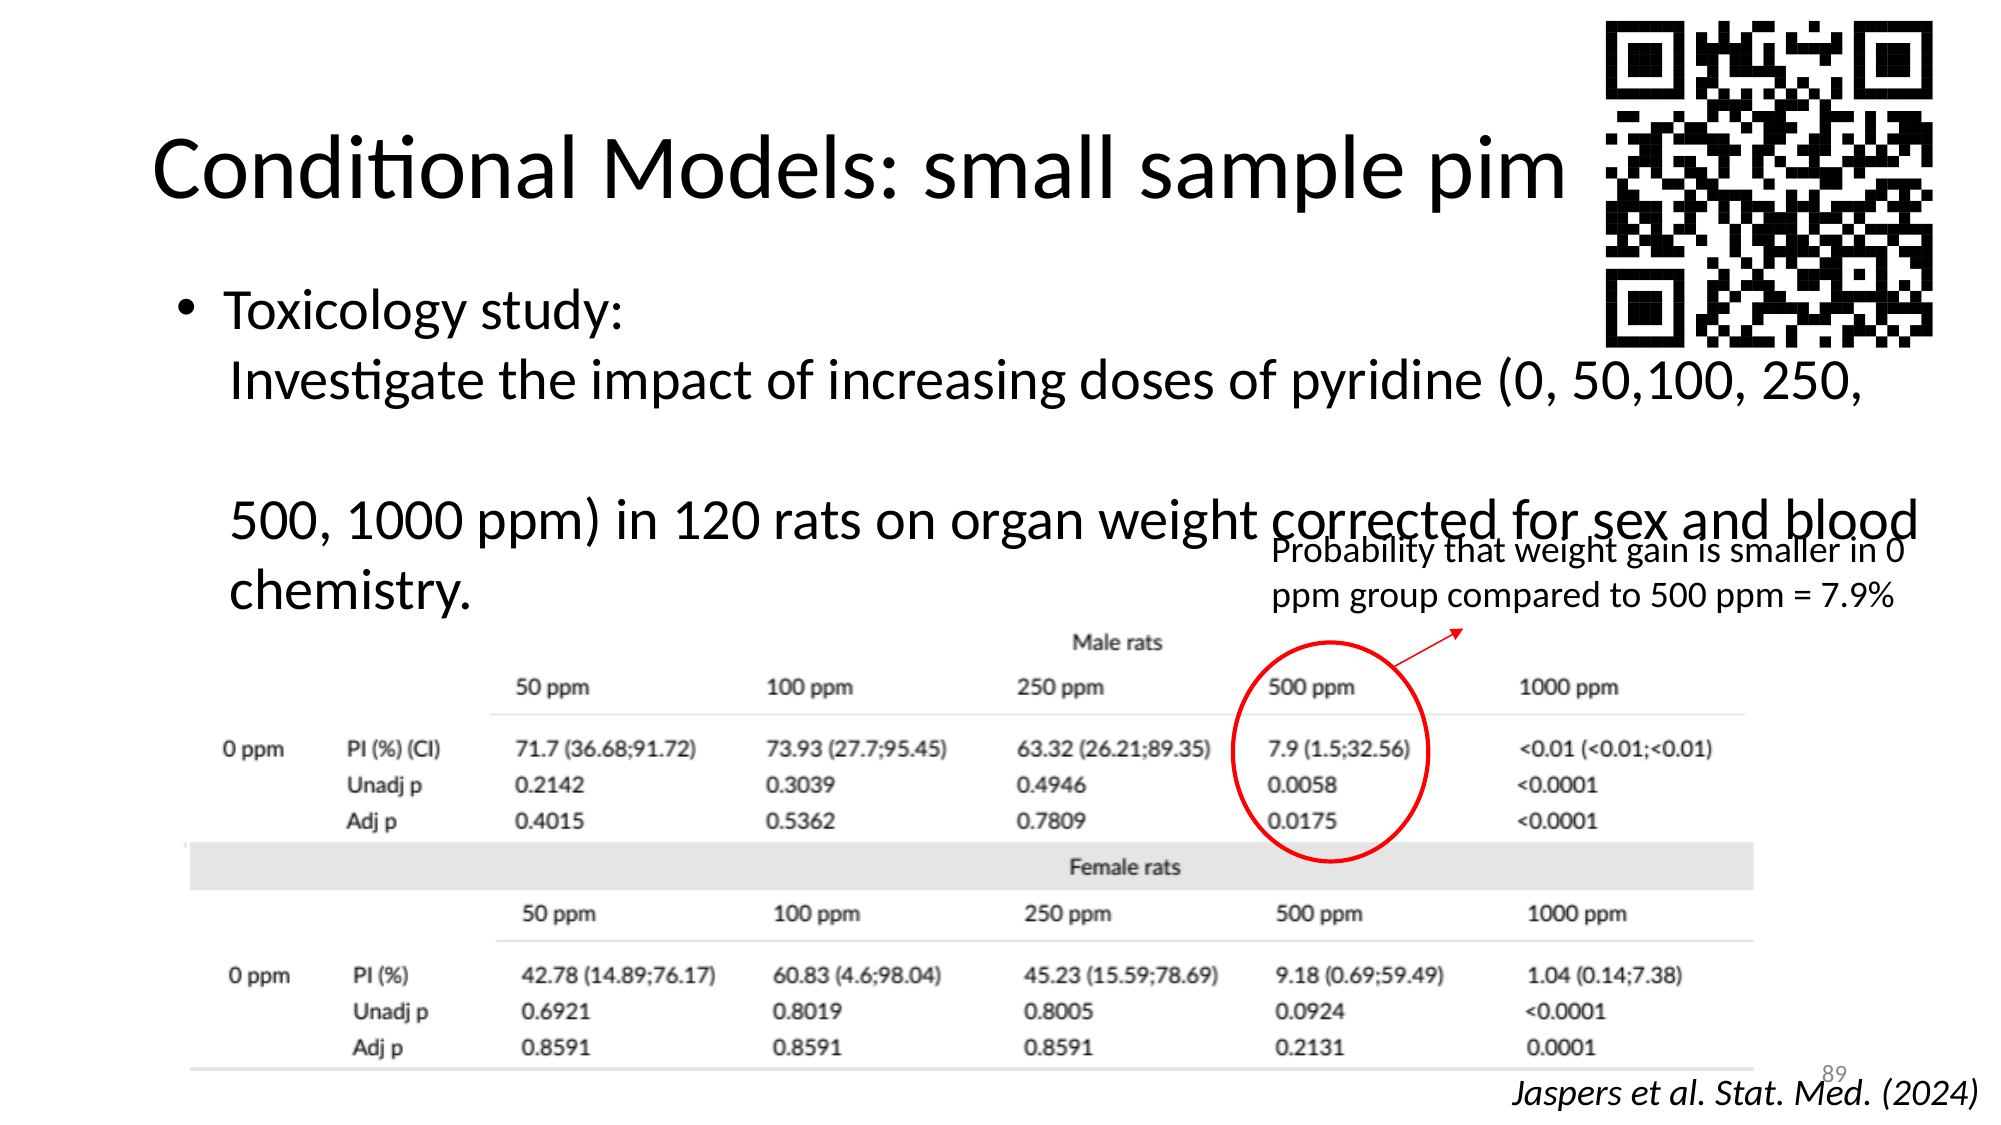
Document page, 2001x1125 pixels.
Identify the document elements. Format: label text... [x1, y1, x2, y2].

title Conditional Models: small sample pim [137, 59, 1584, 278]
picture [175, 628, 1759, 1072]
text_box Toxicology study: Investigate the impact of increasing doses of pyridine (0, 50,100, 250, 500, 1000 ppm) in 120 rats on organ weight corrected for sex and blood chemistry. 10 rats per gender & dose [161, 263, 1945, 699]
slide_number ‹#› [1412, 1042, 1863, 1103]
text_box Jaspers et al. Stat. Med. (2024) [1497, 1060, 2000, 1121]
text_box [1393, 628, 1464, 668]
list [1589, 3, 1946, 360]
text_box Probability that weight gain is smaller in 0 ppm group compared to 500 ppm = 7.9% [1256, 517, 1924, 623]
